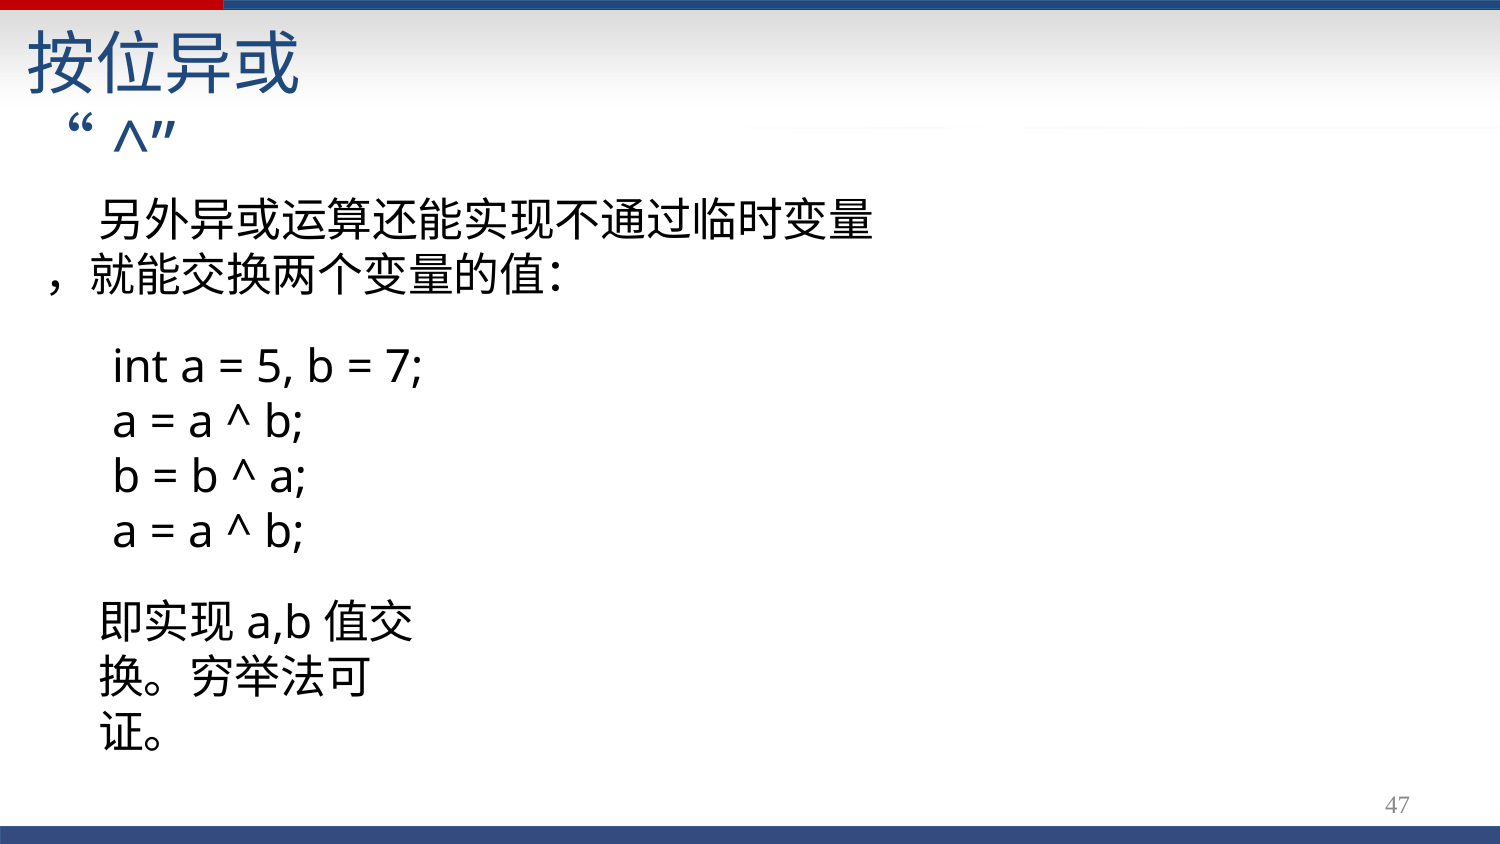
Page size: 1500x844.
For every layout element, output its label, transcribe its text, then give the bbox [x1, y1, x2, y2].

text_box 另外异或运算还能实现不通过临时变量 ，就能交换两个变量的值： int a = 5, b = 7; a = a ^ b; b = b ^ a; a = a ^ b; 即实现a,b值交换。穷举法可证。 [42, 188, 879, 758]
slide_number 54 [1378, 789, 1417, 844]
title 按位异或 “^” [24, 17, 402, 185]
picture [0, 10, 1500, 129]
